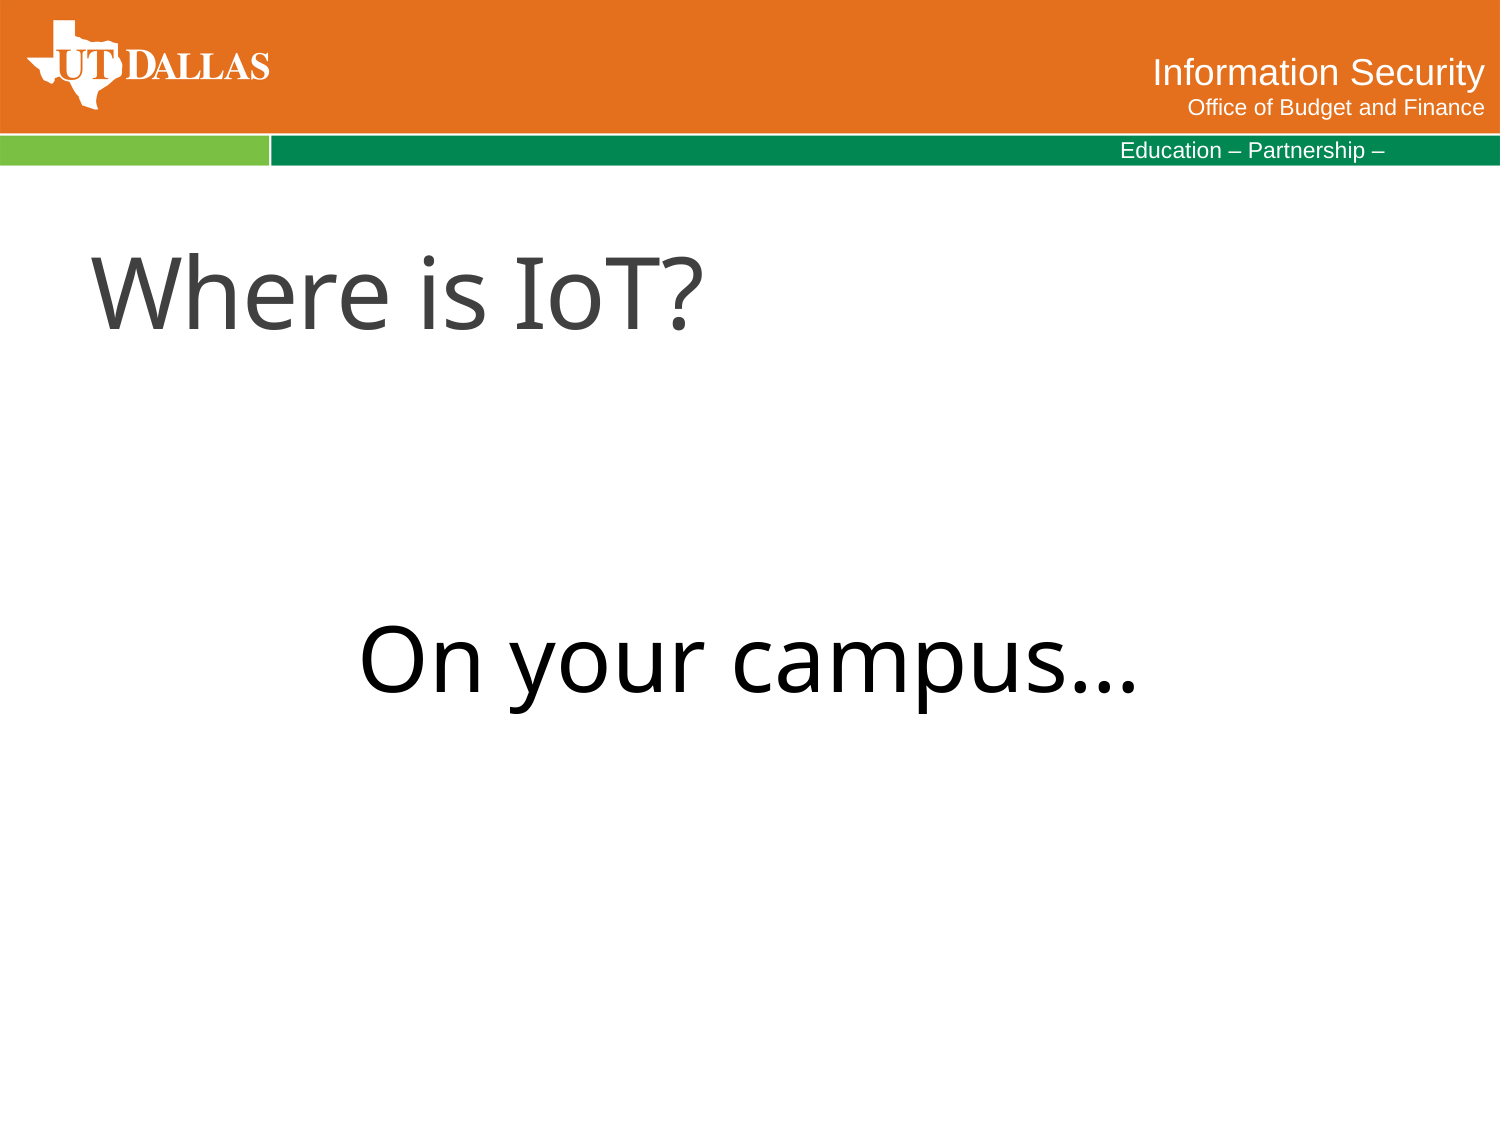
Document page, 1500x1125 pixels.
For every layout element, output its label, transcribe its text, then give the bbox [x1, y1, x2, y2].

text_box Education – Partnership – Solutions [1098, 128, 1500, 199]
picture [0, 0, 1500, 1125]
title Where is IoT? [75, 169, 1425, 358]
text_box On your campus… [74, 561, 1425, 750]
text_box Information Security Office of Budget and Finance [917, 40, 1500, 128]
